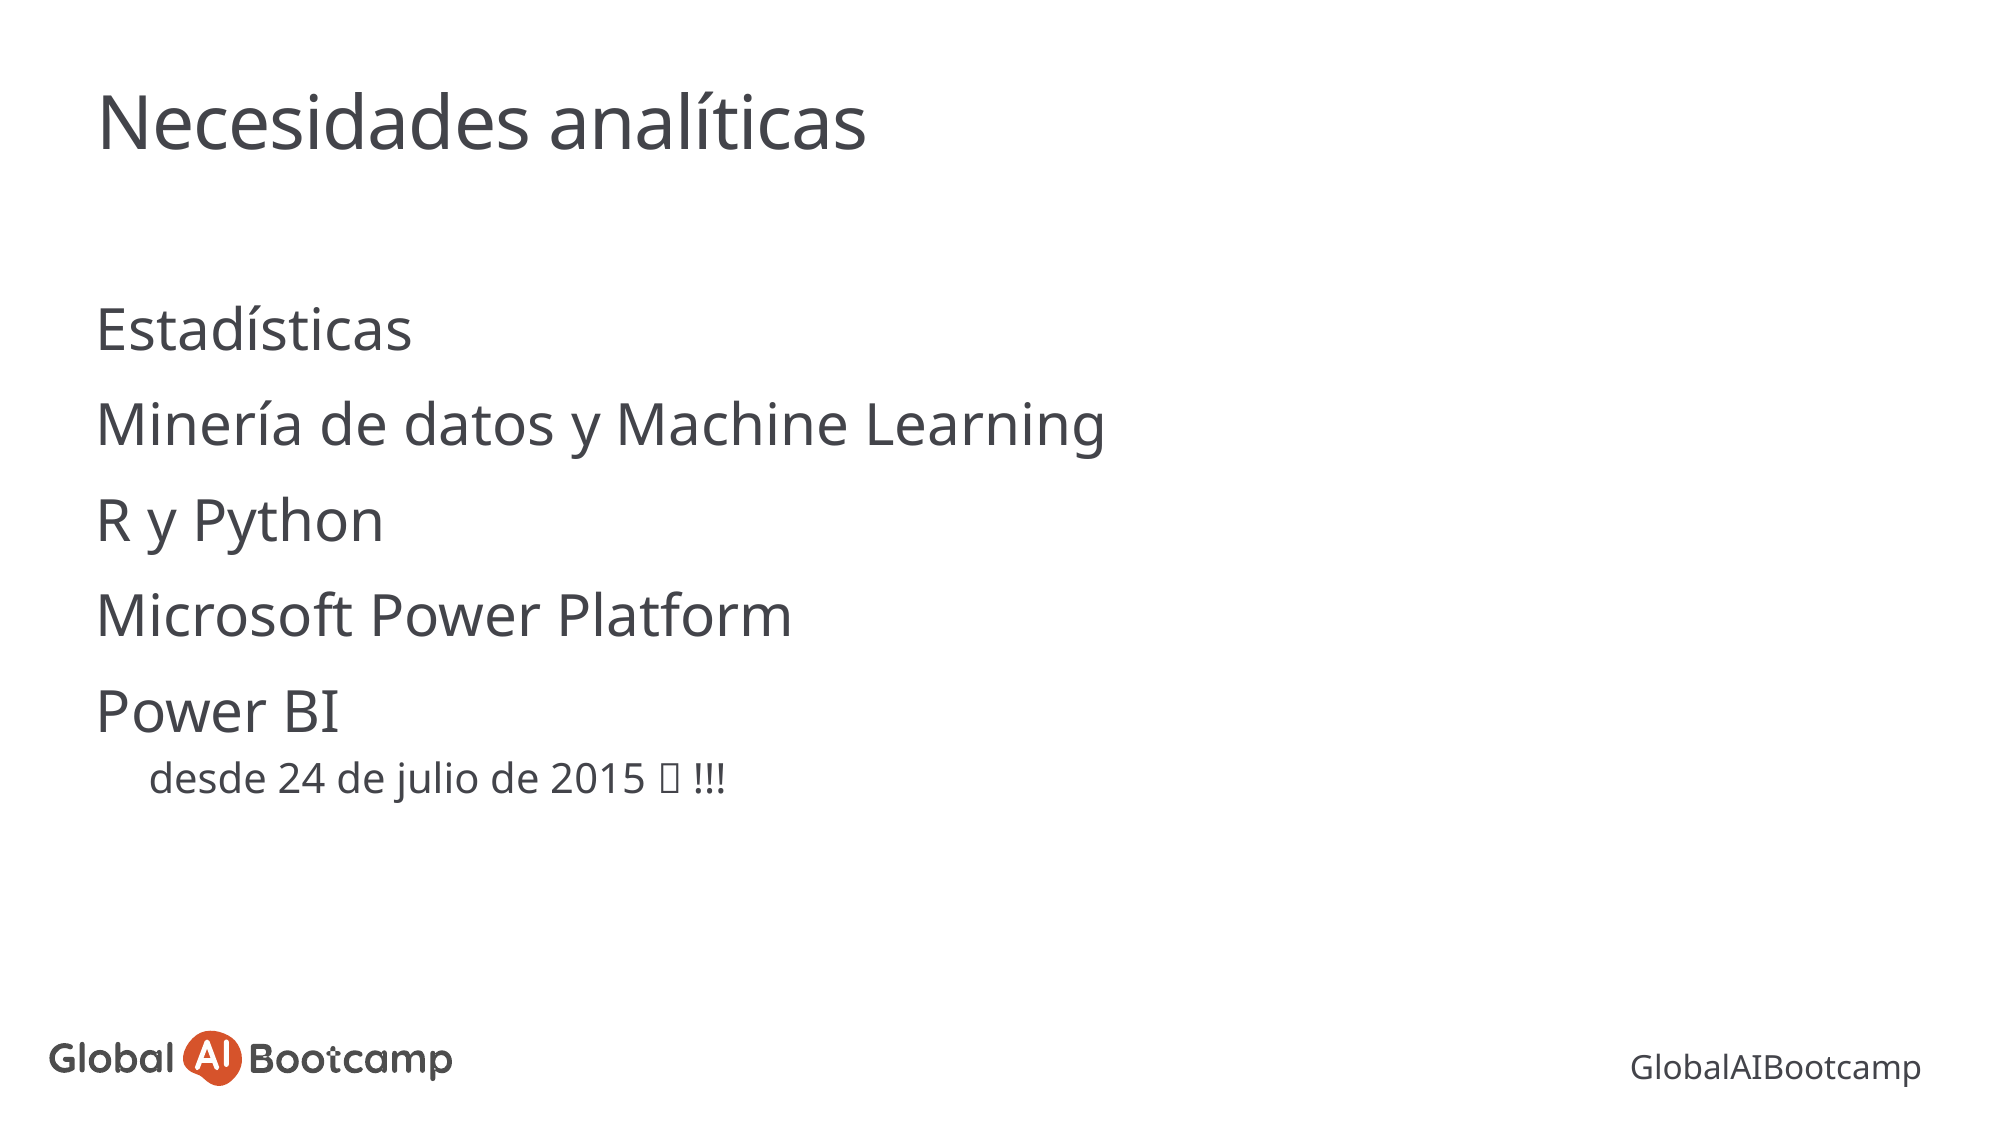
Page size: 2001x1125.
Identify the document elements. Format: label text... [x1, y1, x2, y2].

title Necesidades analíticas [96, 75, 1904, 166]
list Estadísticas Minería de datos y Machine Learning R y Python Microsoft Power Platform Power BI desde 24 de julio de 2015  !!! [95, 291, 1904, 807]
